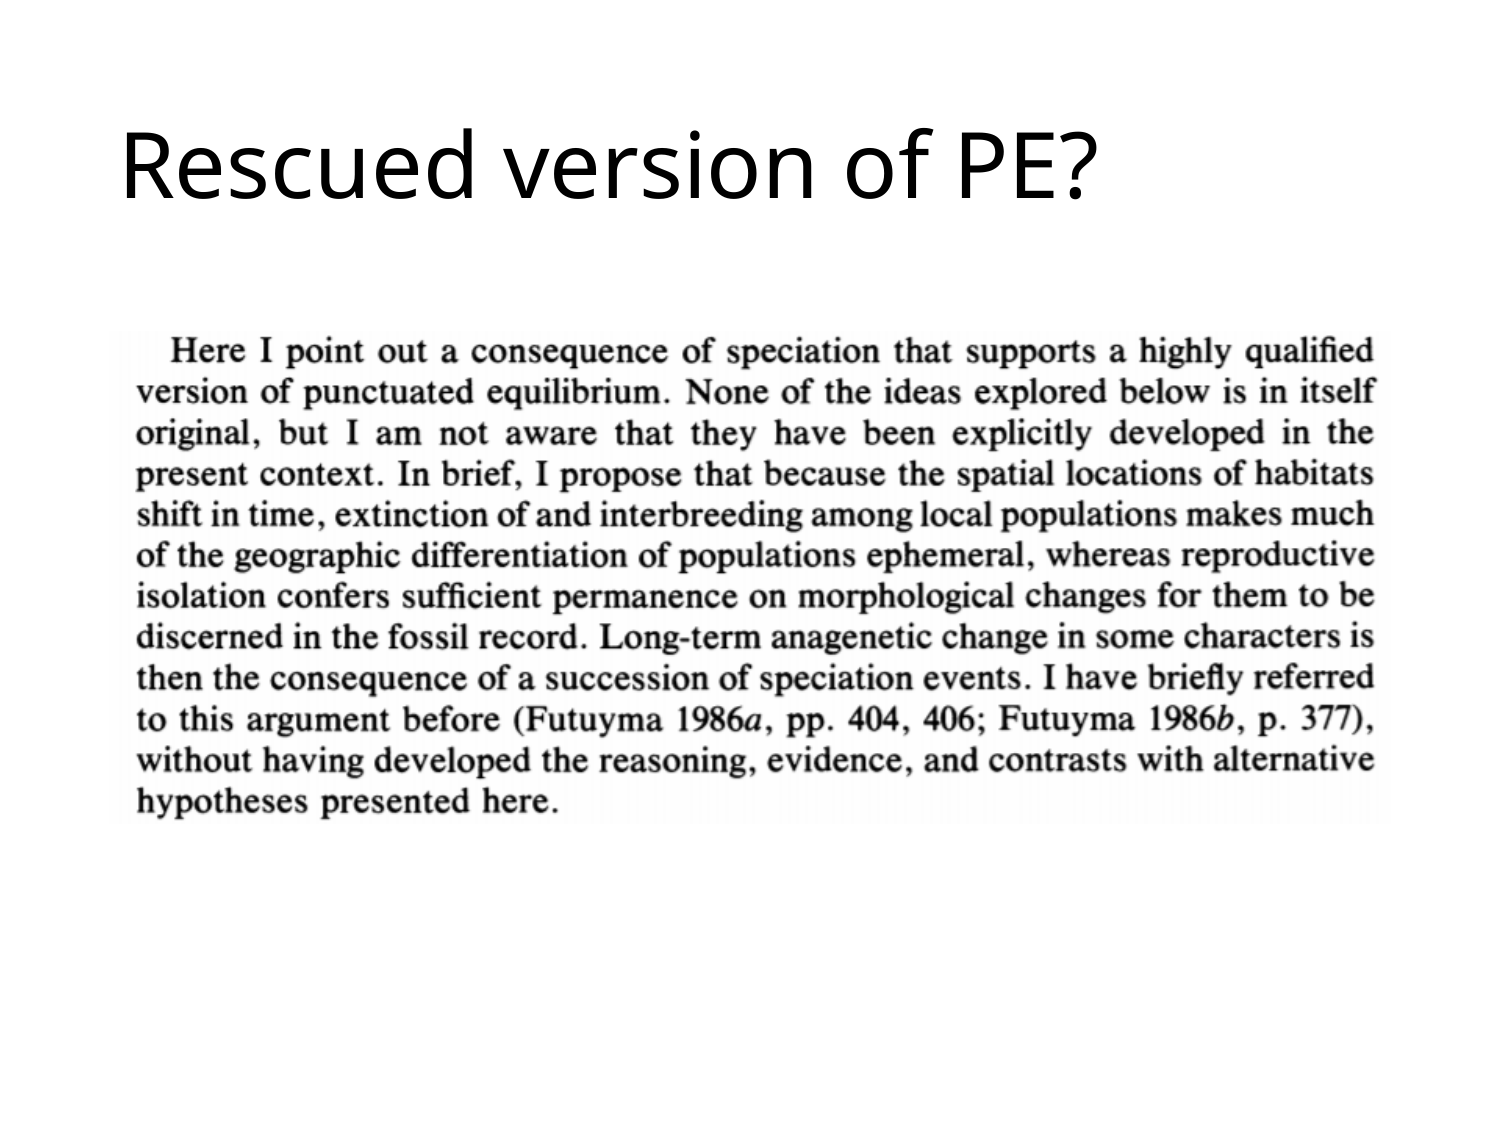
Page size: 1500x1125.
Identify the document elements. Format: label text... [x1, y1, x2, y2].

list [109, 331, 1391, 824]
title Rescued version of PE? [103, 59, 1397, 278]
